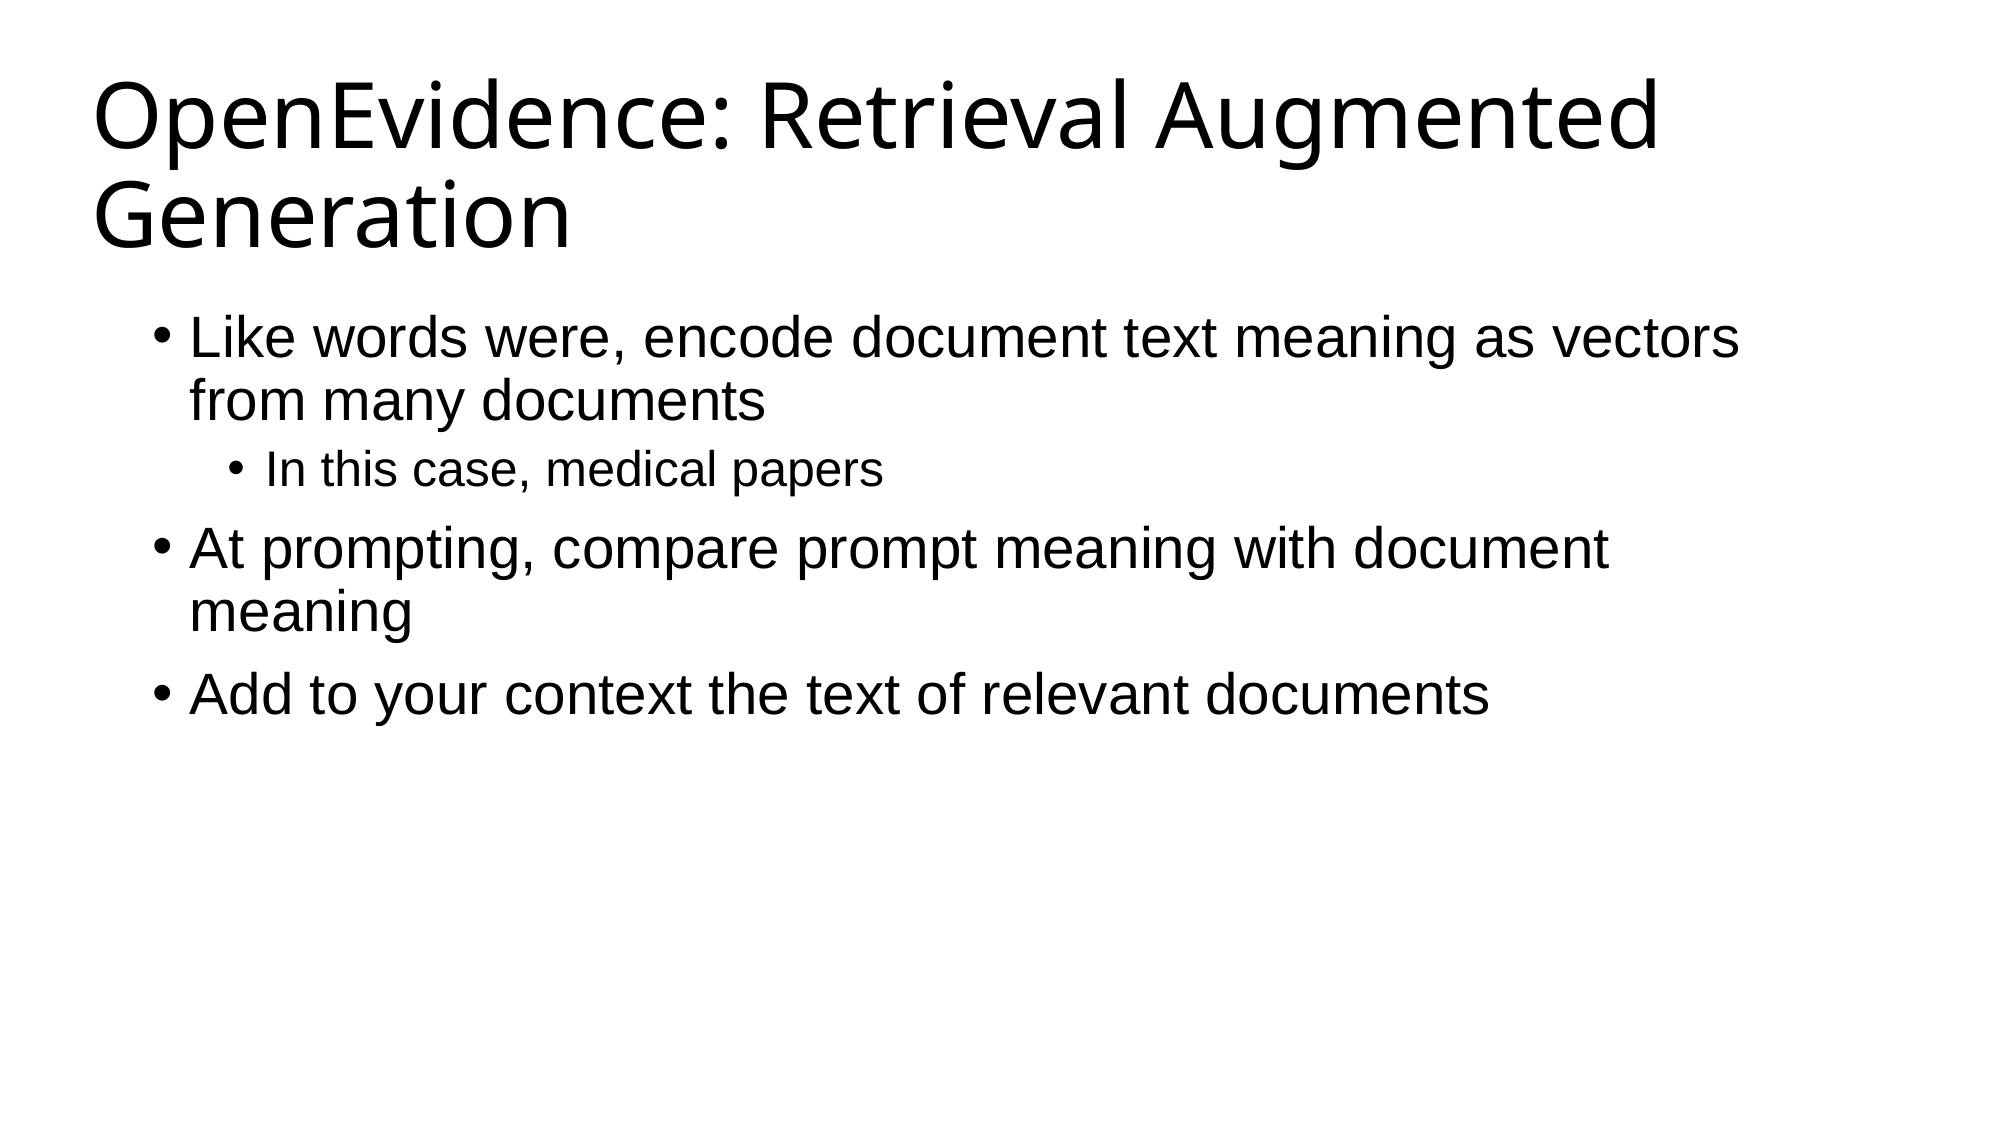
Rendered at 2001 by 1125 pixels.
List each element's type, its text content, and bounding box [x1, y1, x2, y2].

title OpenEvidence: Retrieval Augmented Generation [76, 59, 1915, 278]
list Like words were, encode document text meaning as vectors from many documents In this case, medical papers At prompting, compare prompt meaning with document meaning Add to your context the text of relevant documents [137, 299, 1863, 1014]
